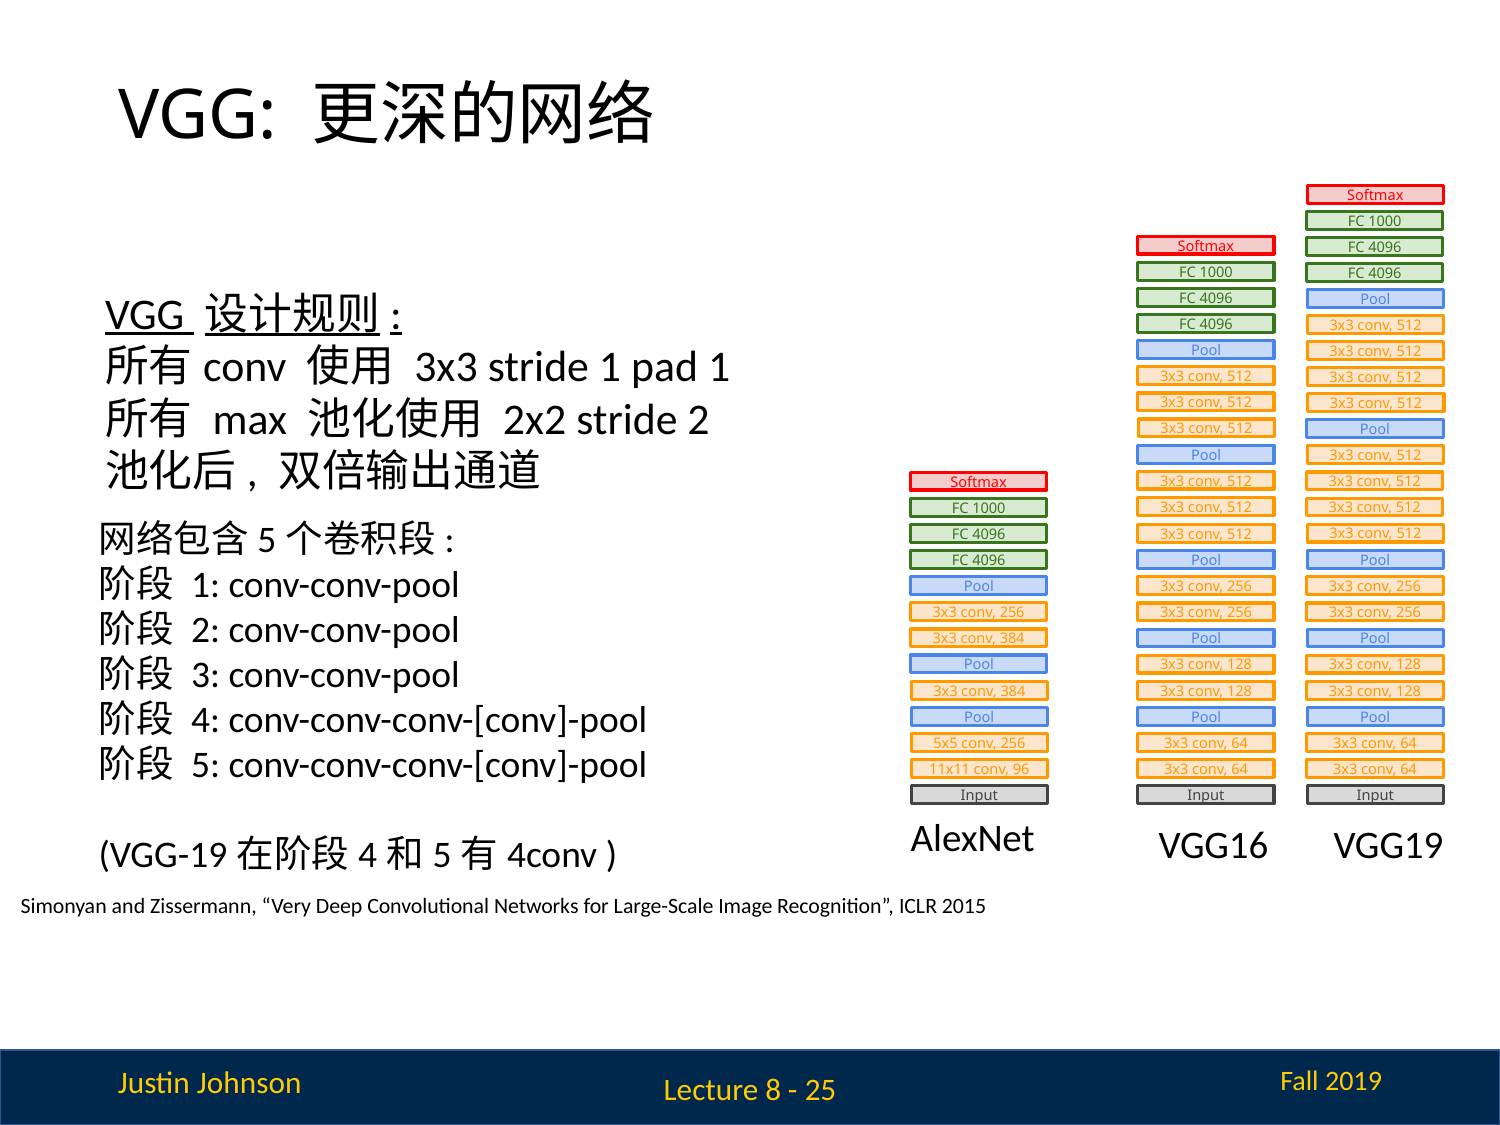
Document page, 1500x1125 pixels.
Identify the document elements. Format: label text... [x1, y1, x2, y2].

text_box Simonyan and Zissermann, “Very Deep Convolutional Networks for Large-Scale Image Recognition”, ICLR 2015 [5, 883, 1003, 925]
text_box VGG19 [1318, 804, 1462, 876]
title VGG: 更深的网络 [103, 59, 1397, 173]
text_box Pool [1137, 340, 1274, 359]
text_box VGG 设计规则: 所有conv 使用 3x3 stride 1 pad 1 所有 max 池化使用 2x2 stride 2 池化后, 双倍输出通道 [90, 278, 746, 503]
text_box 网络包含5个卷积段: 阶段 1: conv-conv-pool 阶段 2: conv-conv-pool 阶段 3: conv-conv-pool 阶段 4: conv-conv-conv-[conv]-pool 阶段 5: conv-conv-conv-[conv]-pool (VGG-19在阶段4和5有4conv ) [83, 507, 663, 883]
text_box 3x3 conv, 64 [1137, 733, 1274, 752]
text_box 3x3 conv, 512 [1137, 471, 1274, 490]
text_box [1306, 185, 1444, 804]
text_box 3x3 conv, 512 [1137, 366, 1274, 385]
text_box Input [1137, 785, 1274, 804]
text_box FC 4096 [1137, 314, 1274, 333]
text_box 3x3 conv, 512 [1137, 524, 1274, 543]
text_box Pool [1137, 707, 1274, 726]
text_box 3x3 conv, 64 [1137, 759, 1274, 778]
text_box 3x3 conv, 128 [1137, 655, 1274, 673]
text_box FC 4096 [1137, 288, 1274, 307]
text_box 3x3 conv, 512 [1137, 392, 1274, 411]
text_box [910, 472, 1048, 804]
text_box FC 1000 [1137, 262, 1274, 281]
text_box Softmax [1137, 236, 1274, 255]
text_box Pool [1137, 445, 1274, 464]
text_box 3x3 conv, 512 [1138, 419, 1275, 437]
text_box 3x3 conv, 128 [1137, 681, 1274, 700]
text_box 3x3 conv, 512 [1137, 497, 1274, 516]
slide_number Lecture 8 - 25 [547, 1057, 953, 1118]
text_box AlexNet [895, 798, 1062, 869]
text_box Pool [1137, 550, 1274, 569]
text_box VGG16 [1143, 804, 1287, 876]
text_box Pool [1137, 629, 1274, 647]
text_box 3x3 conv, 256 [1137, 603, 1274, 621]
text_box 3x3 conv, 256 [1137, 576, 1274, 595]
